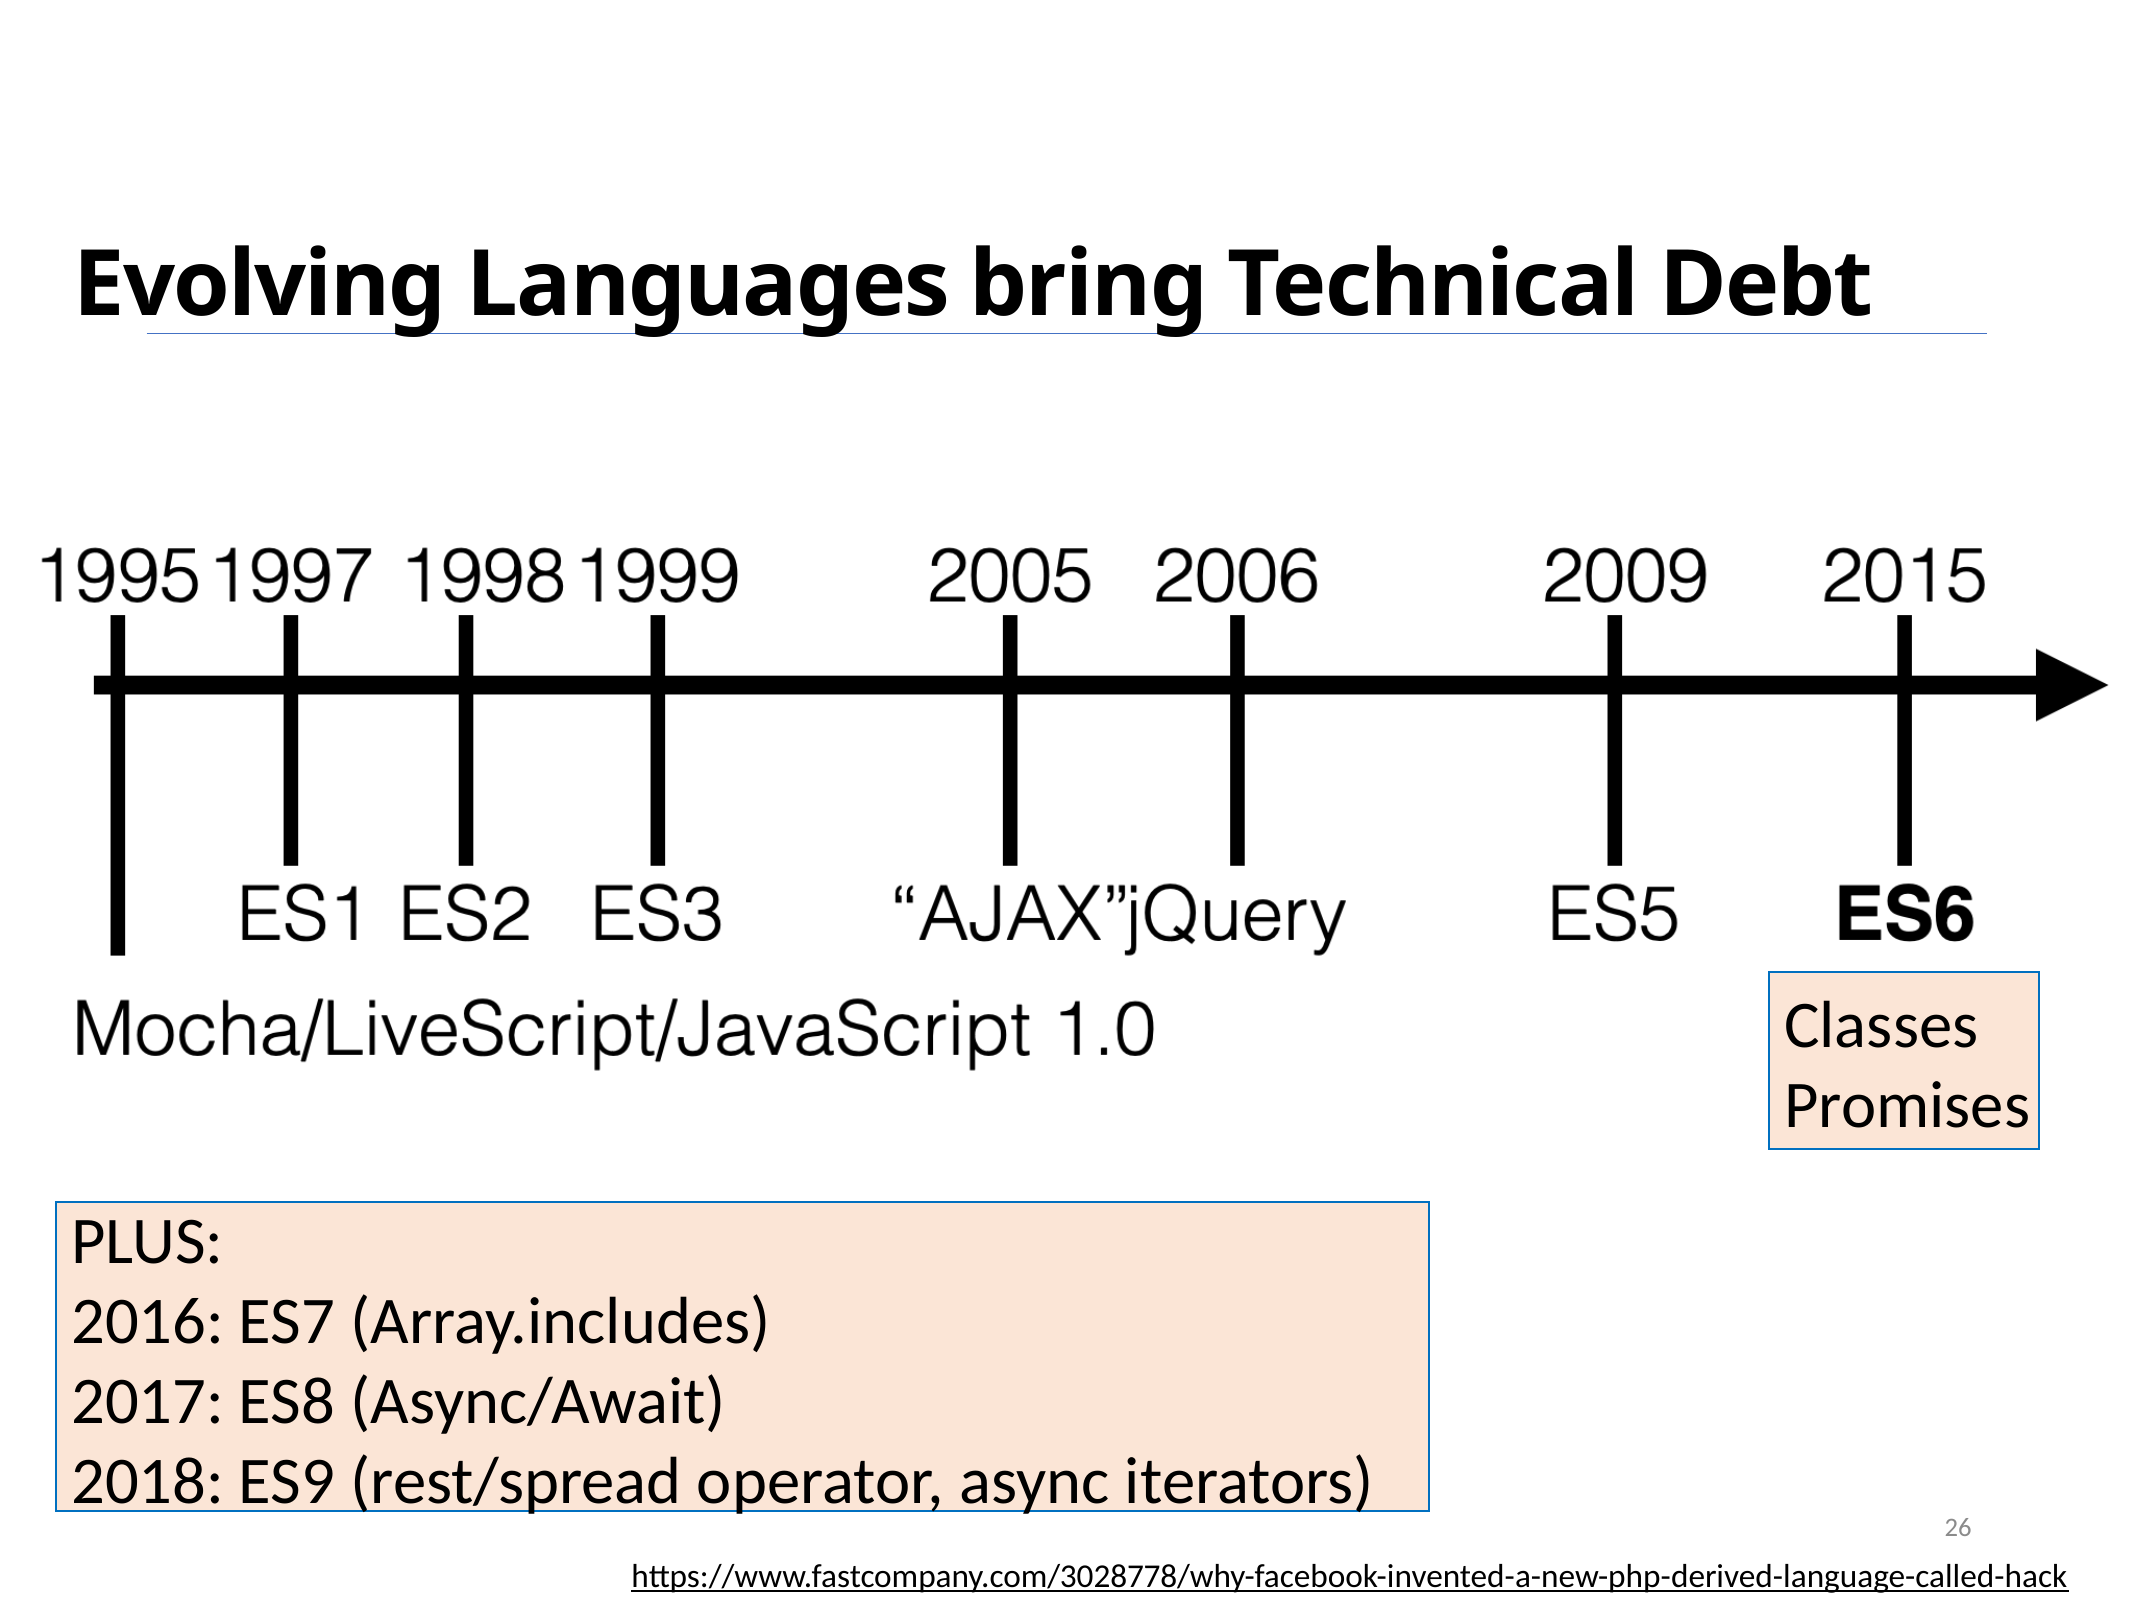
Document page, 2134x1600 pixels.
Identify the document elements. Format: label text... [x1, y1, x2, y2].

text_box Classes Promises [1768, 1081, 2040, 1150]
slide_number 26 [1506, 1482, 1987, 1547]
text_box PLUS: 2016: ES7 (Array.includes) 2017: ES8 (Async/Await) 2018: ES9 (rest/spread operator, async iterators) [55, 1201, 1430, 1512]
text_box Evolving Languages bring Technical Debt [69, 219, 2056, 484]
picture [23, 519, 2110, 1081]
text_box https://www.fastcompany.com/3028778/why-facebook-invented-a-new-php-derived-language-called-hack [615, 1547, 2089, 1600]
